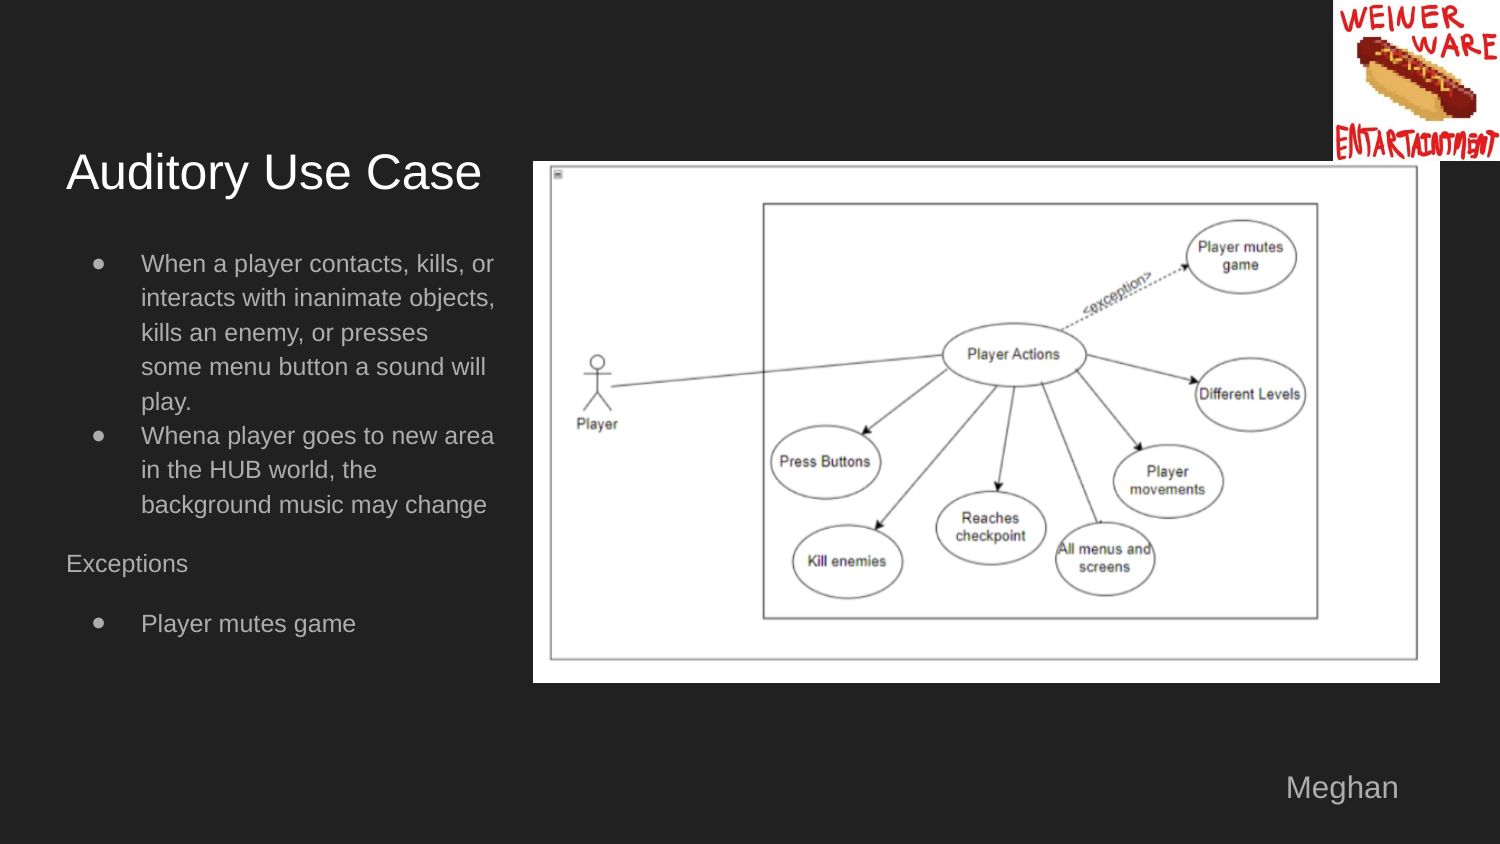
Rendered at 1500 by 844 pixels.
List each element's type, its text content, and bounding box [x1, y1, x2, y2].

list When a player contacts, kills, or interacts with inanimate objects, kills an enemy, or presses some menu button a sound will play. Whena player goes to new area in the HUB world, the background music may change Exceptions Player mutes game [51, 227, 512, 750]
title Auditory Use Case [51, 91, 512, 216]
picture [532, 0, 1500, 683]
text_box Meghan [1270, 752, 1472, 821]
